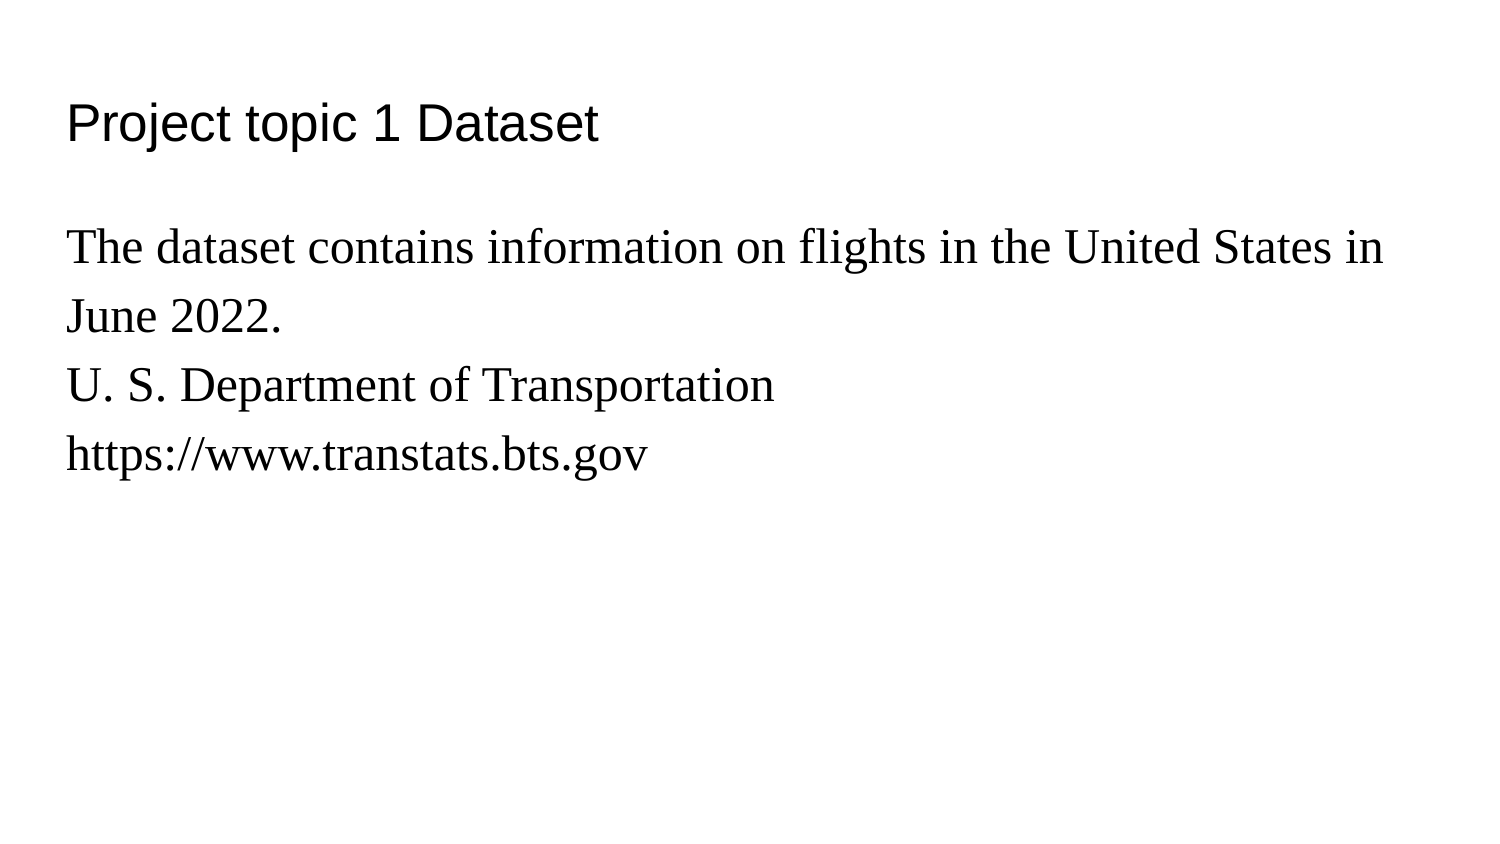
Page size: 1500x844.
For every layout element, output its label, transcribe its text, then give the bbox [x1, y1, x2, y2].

list The dataset contains information on flights in the United States in June 2022. U. S. Department of Transportation https://www.transtats.bts.gov [51, 189, 1449, 750]
title Project topic 1 Dataset [51, 72, 1449, 167]
